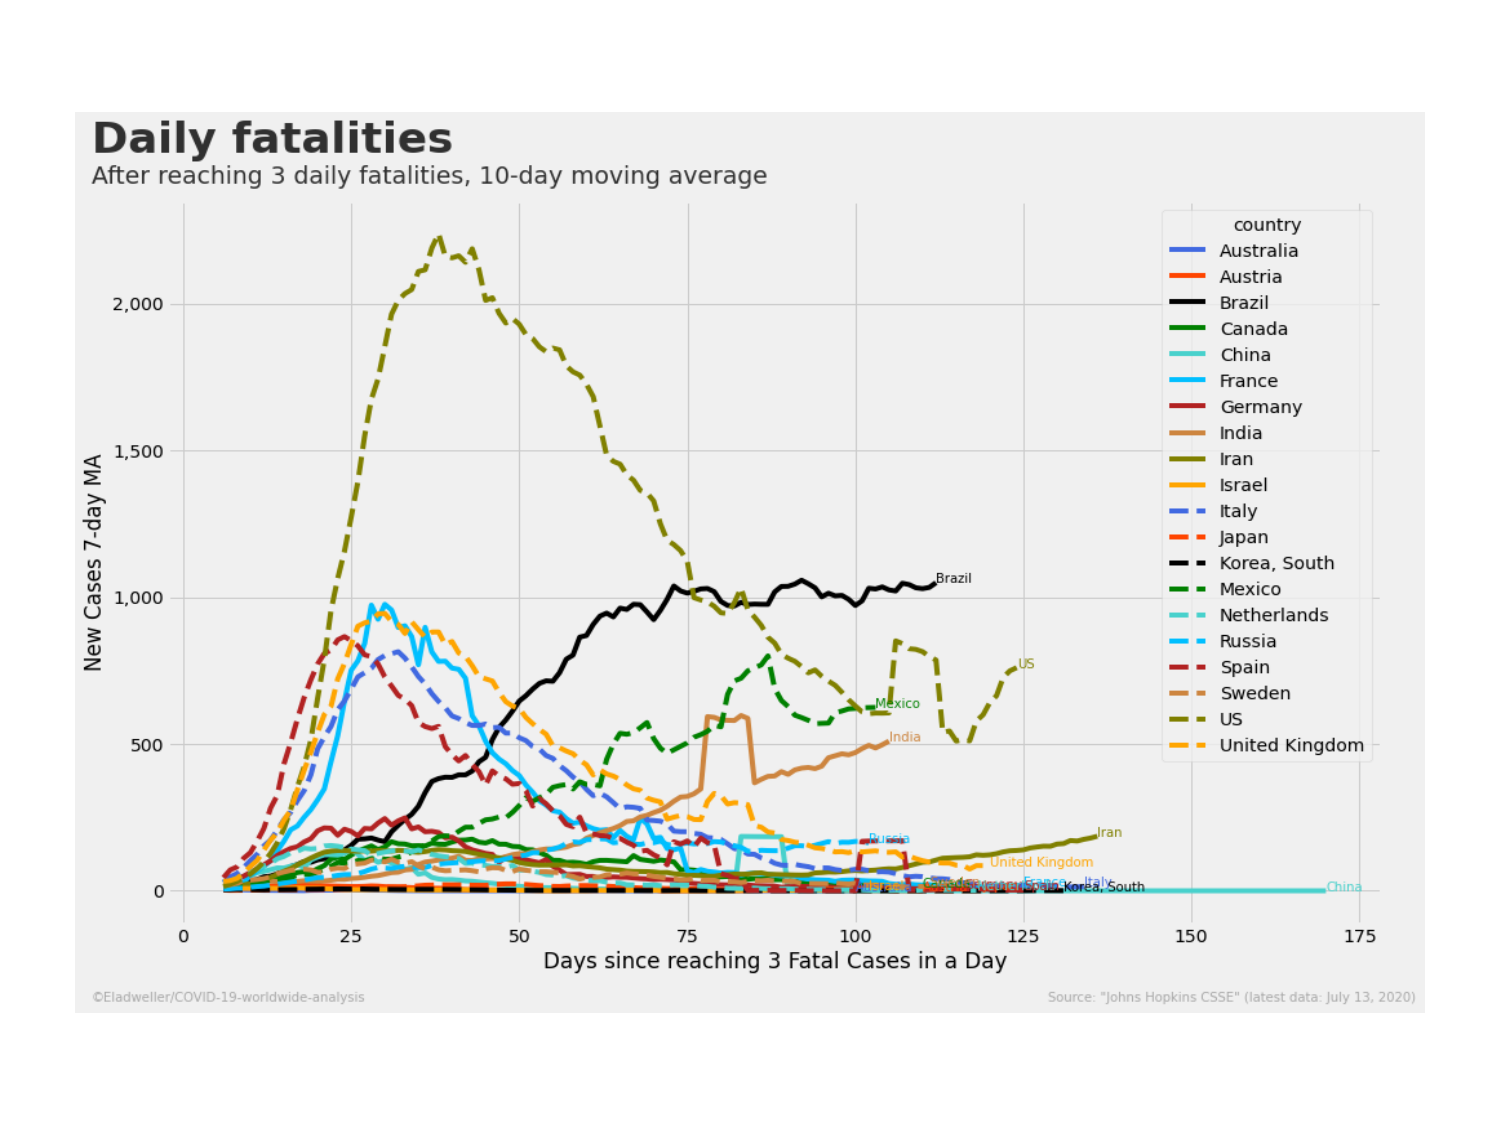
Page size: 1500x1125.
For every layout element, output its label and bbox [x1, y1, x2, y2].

picture [74, 112, 1426, 1013]
